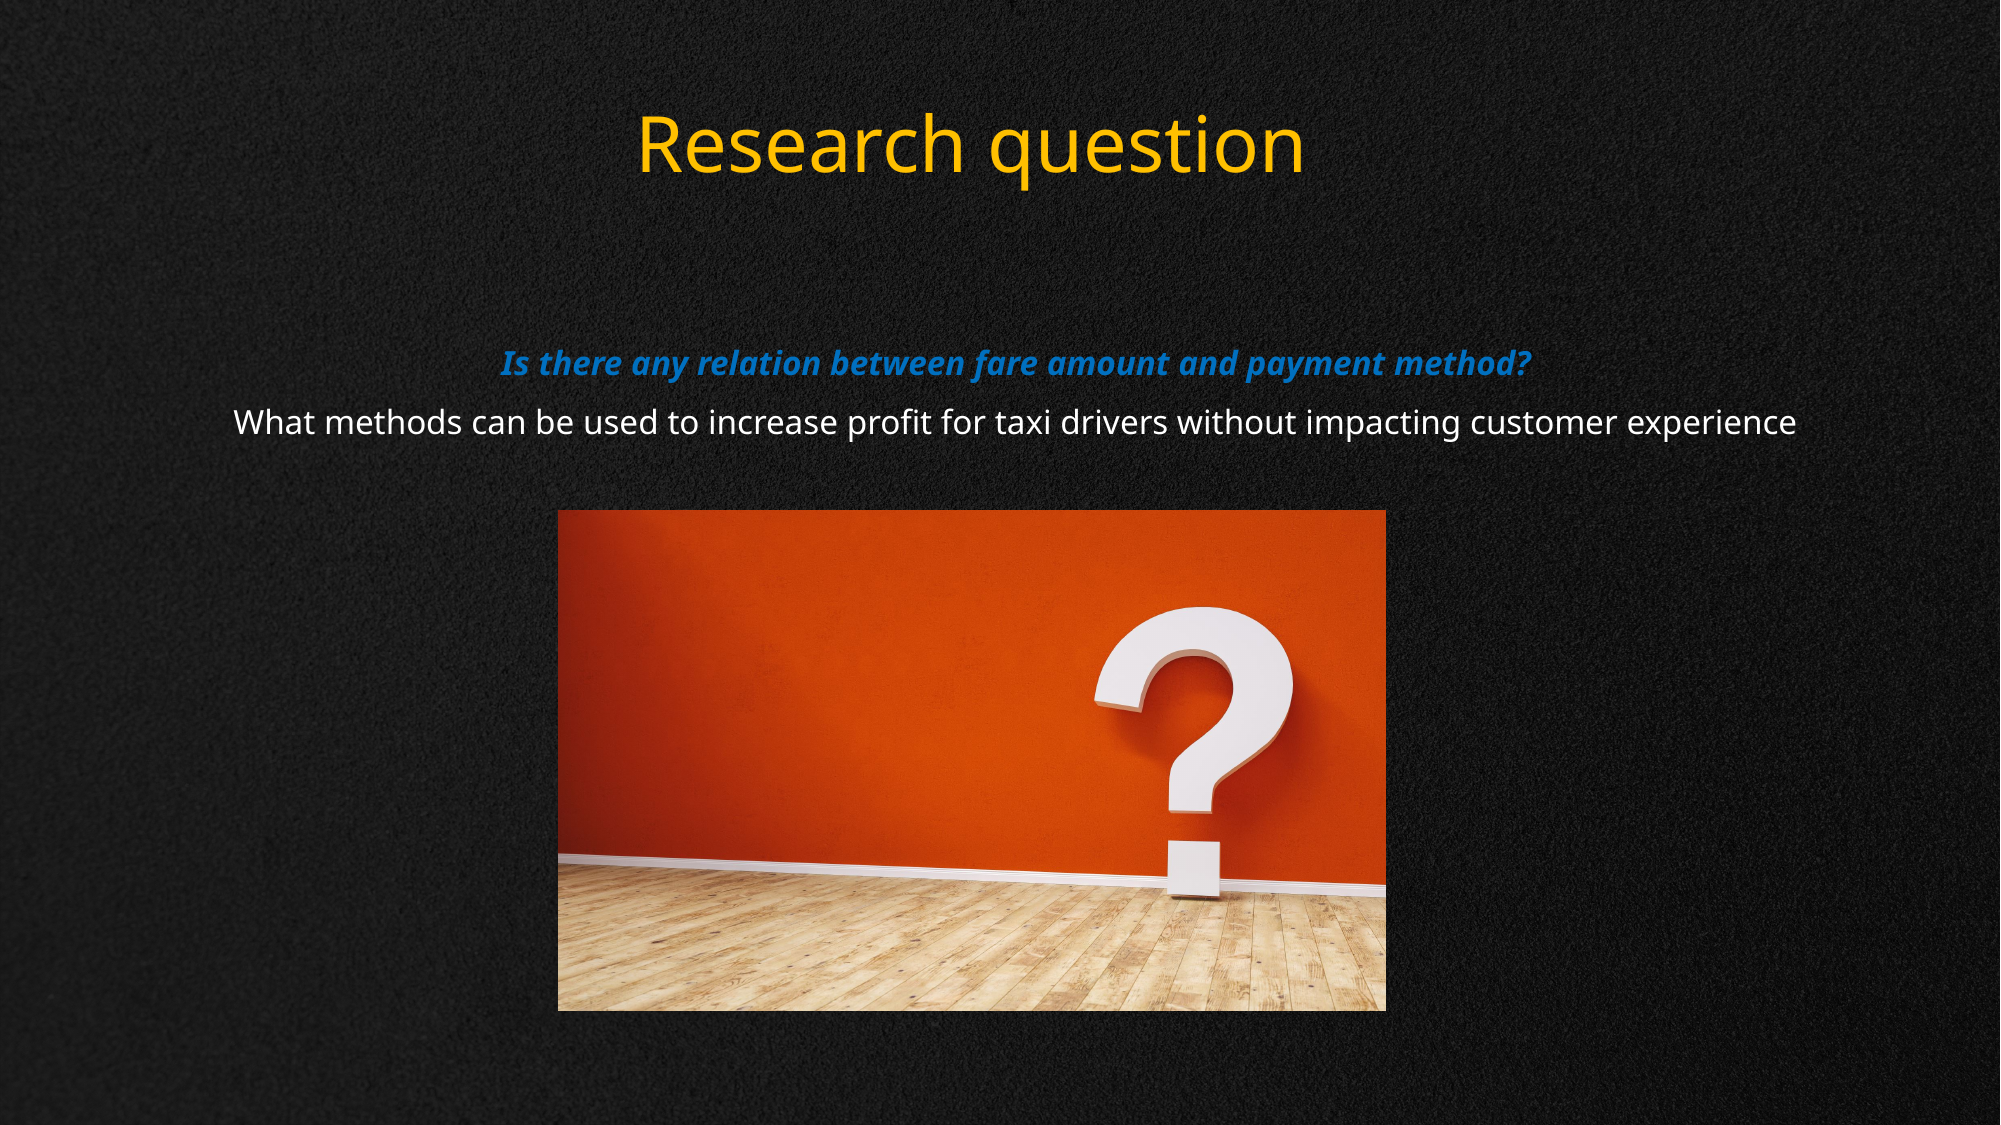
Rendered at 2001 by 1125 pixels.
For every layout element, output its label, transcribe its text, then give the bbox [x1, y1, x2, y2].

title Research question [129, 78, 1815, 204]
picture [0, 0, 2000, 1125]
list Is there any relation between fare amount and payment method? What methods can be used to increase profit for taxi drivers without impacting customer experience [71, 269, 1929, 494]
